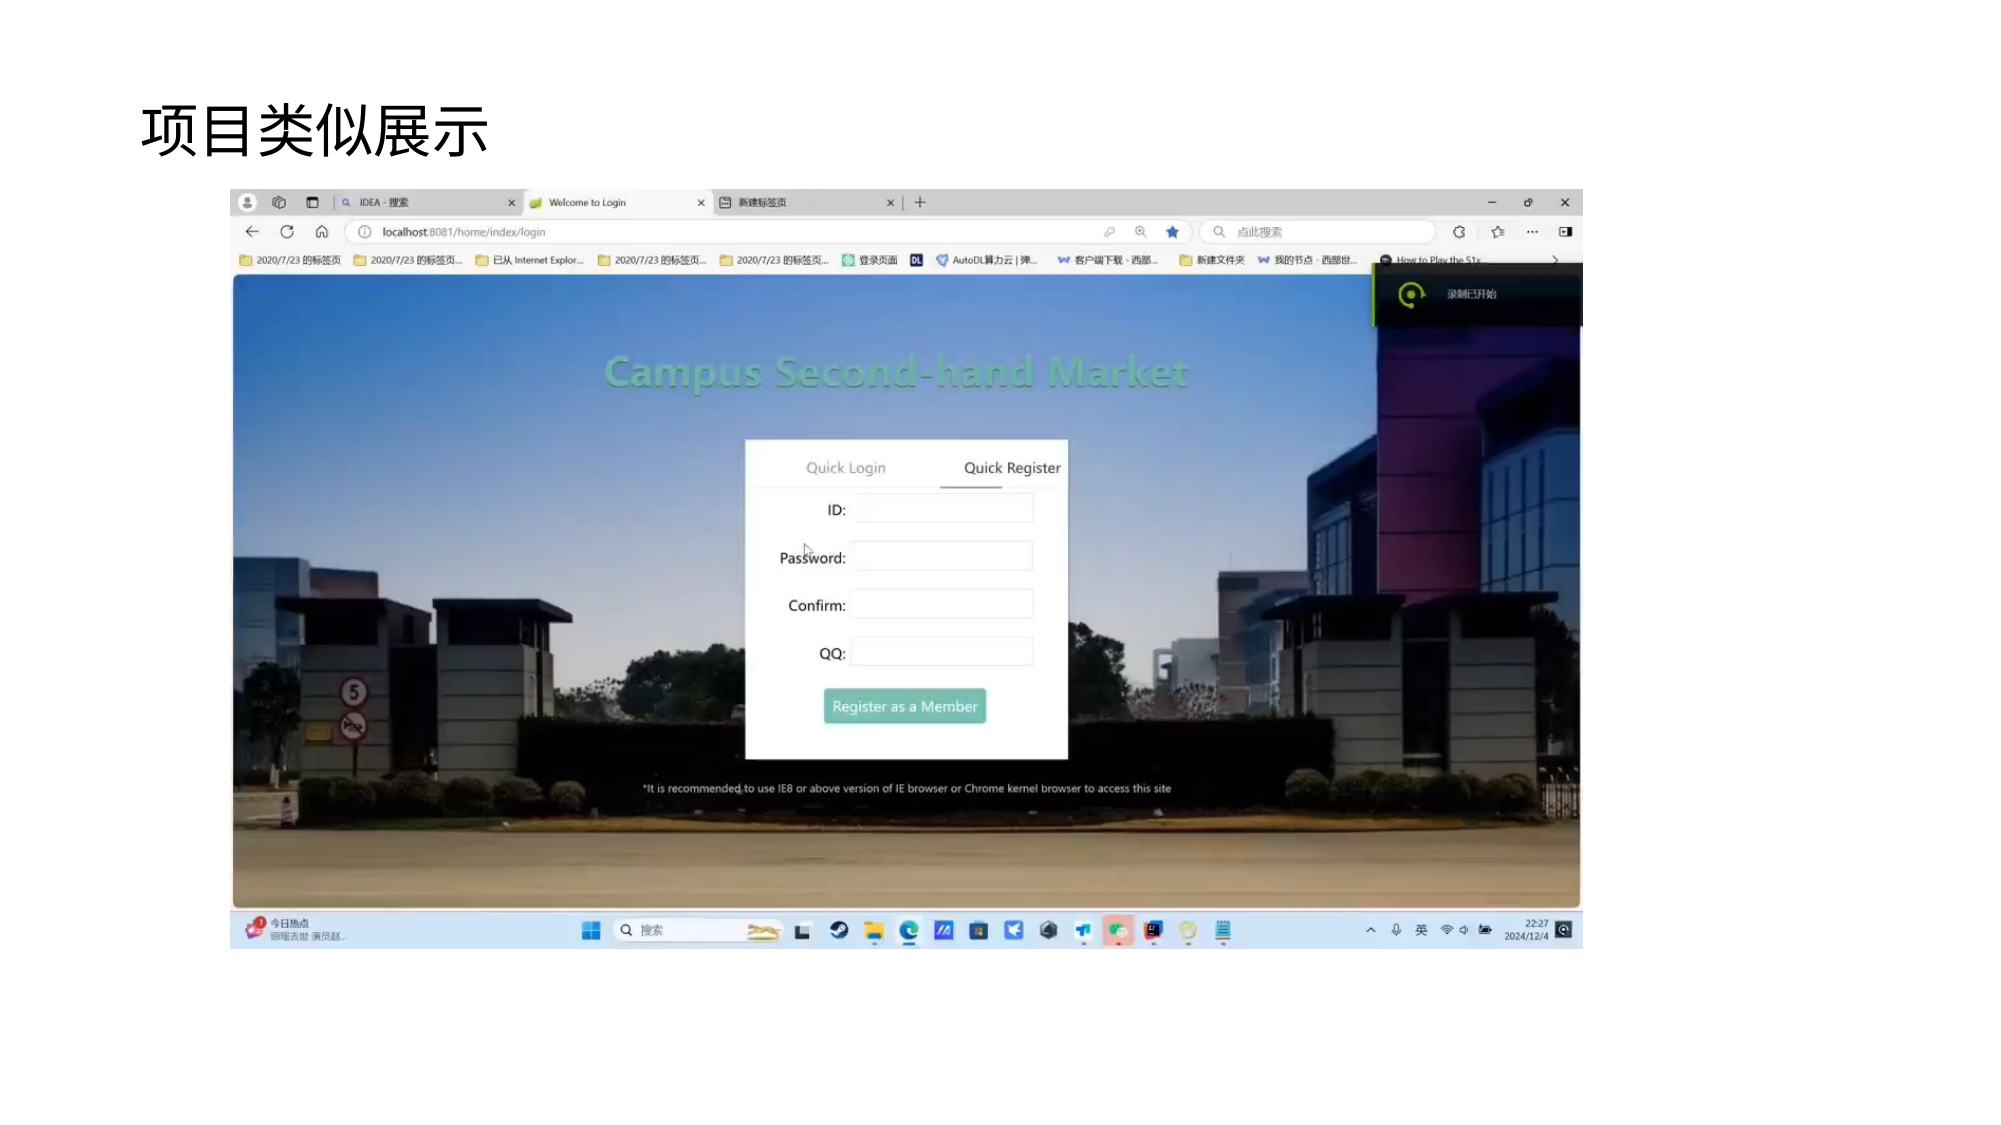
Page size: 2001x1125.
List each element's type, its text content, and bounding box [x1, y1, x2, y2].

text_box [229, 188, 1584, 950]
text_box 项目类似展示 [126, 86, 506, 172]
